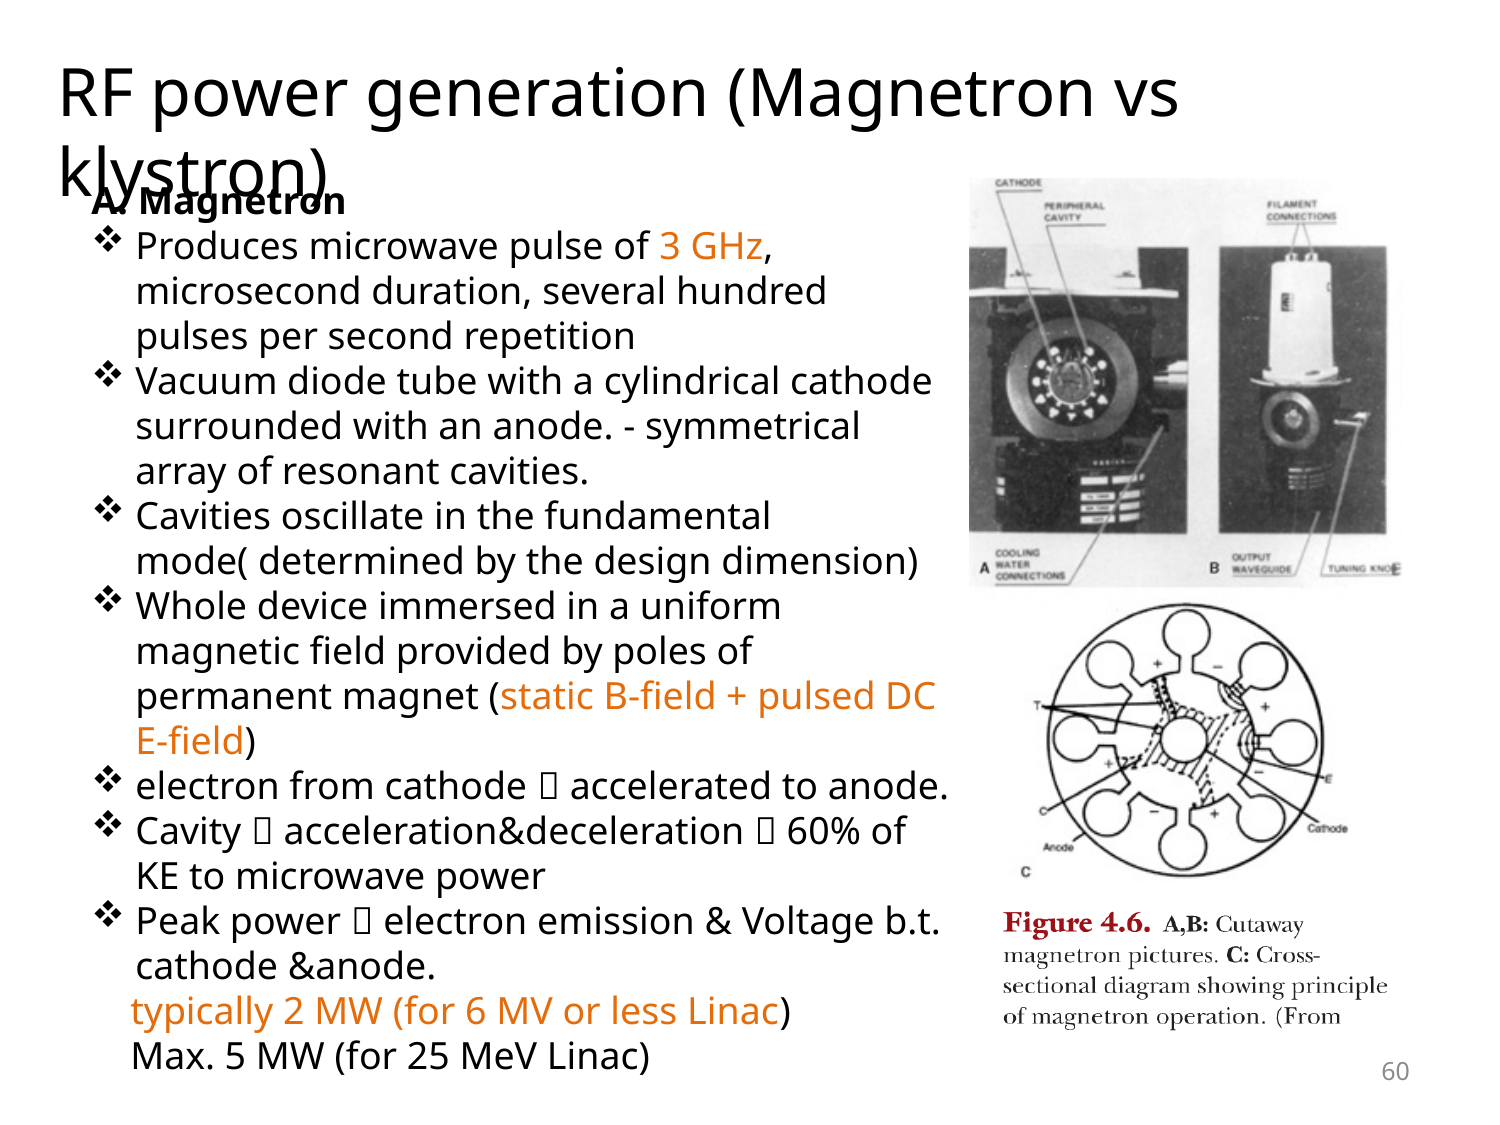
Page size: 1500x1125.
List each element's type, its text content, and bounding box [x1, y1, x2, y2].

text_box A. Magnetron Produces microwave pulse of 3 GHz, microsecond duration, several hundred pulses per second repetition Vacuum diode tube with a cylindrical cathode surrounded with an anode. - symmetrical array of resonant cavities. Cavities oscillate in the fundamental mode( determined by the design dimension) Whole device immersed in a uniform magnetic field provided by poles of permanent magnet (static B-field + pulsed DC E-field) electron from cathode  accelerated to anode. Cavity  acceleration&deceleration  60% of KE to microwave power Peak power  electron emission & Voltage b.t. cathode &anode. typically 2 MW (for 6 MV or less Linac) Max. 5 MW (for 25 MeV Linac) [76, 218, 965, 1084]
picture [999, 904, 1401, 1035]
picture [968, 178, 1437, 882]
text_box RF power generation (Magnetron vs klystron) [42, 42, 1437, 218]
slide_number 60 [1074, 1042, 1425, 1103]
